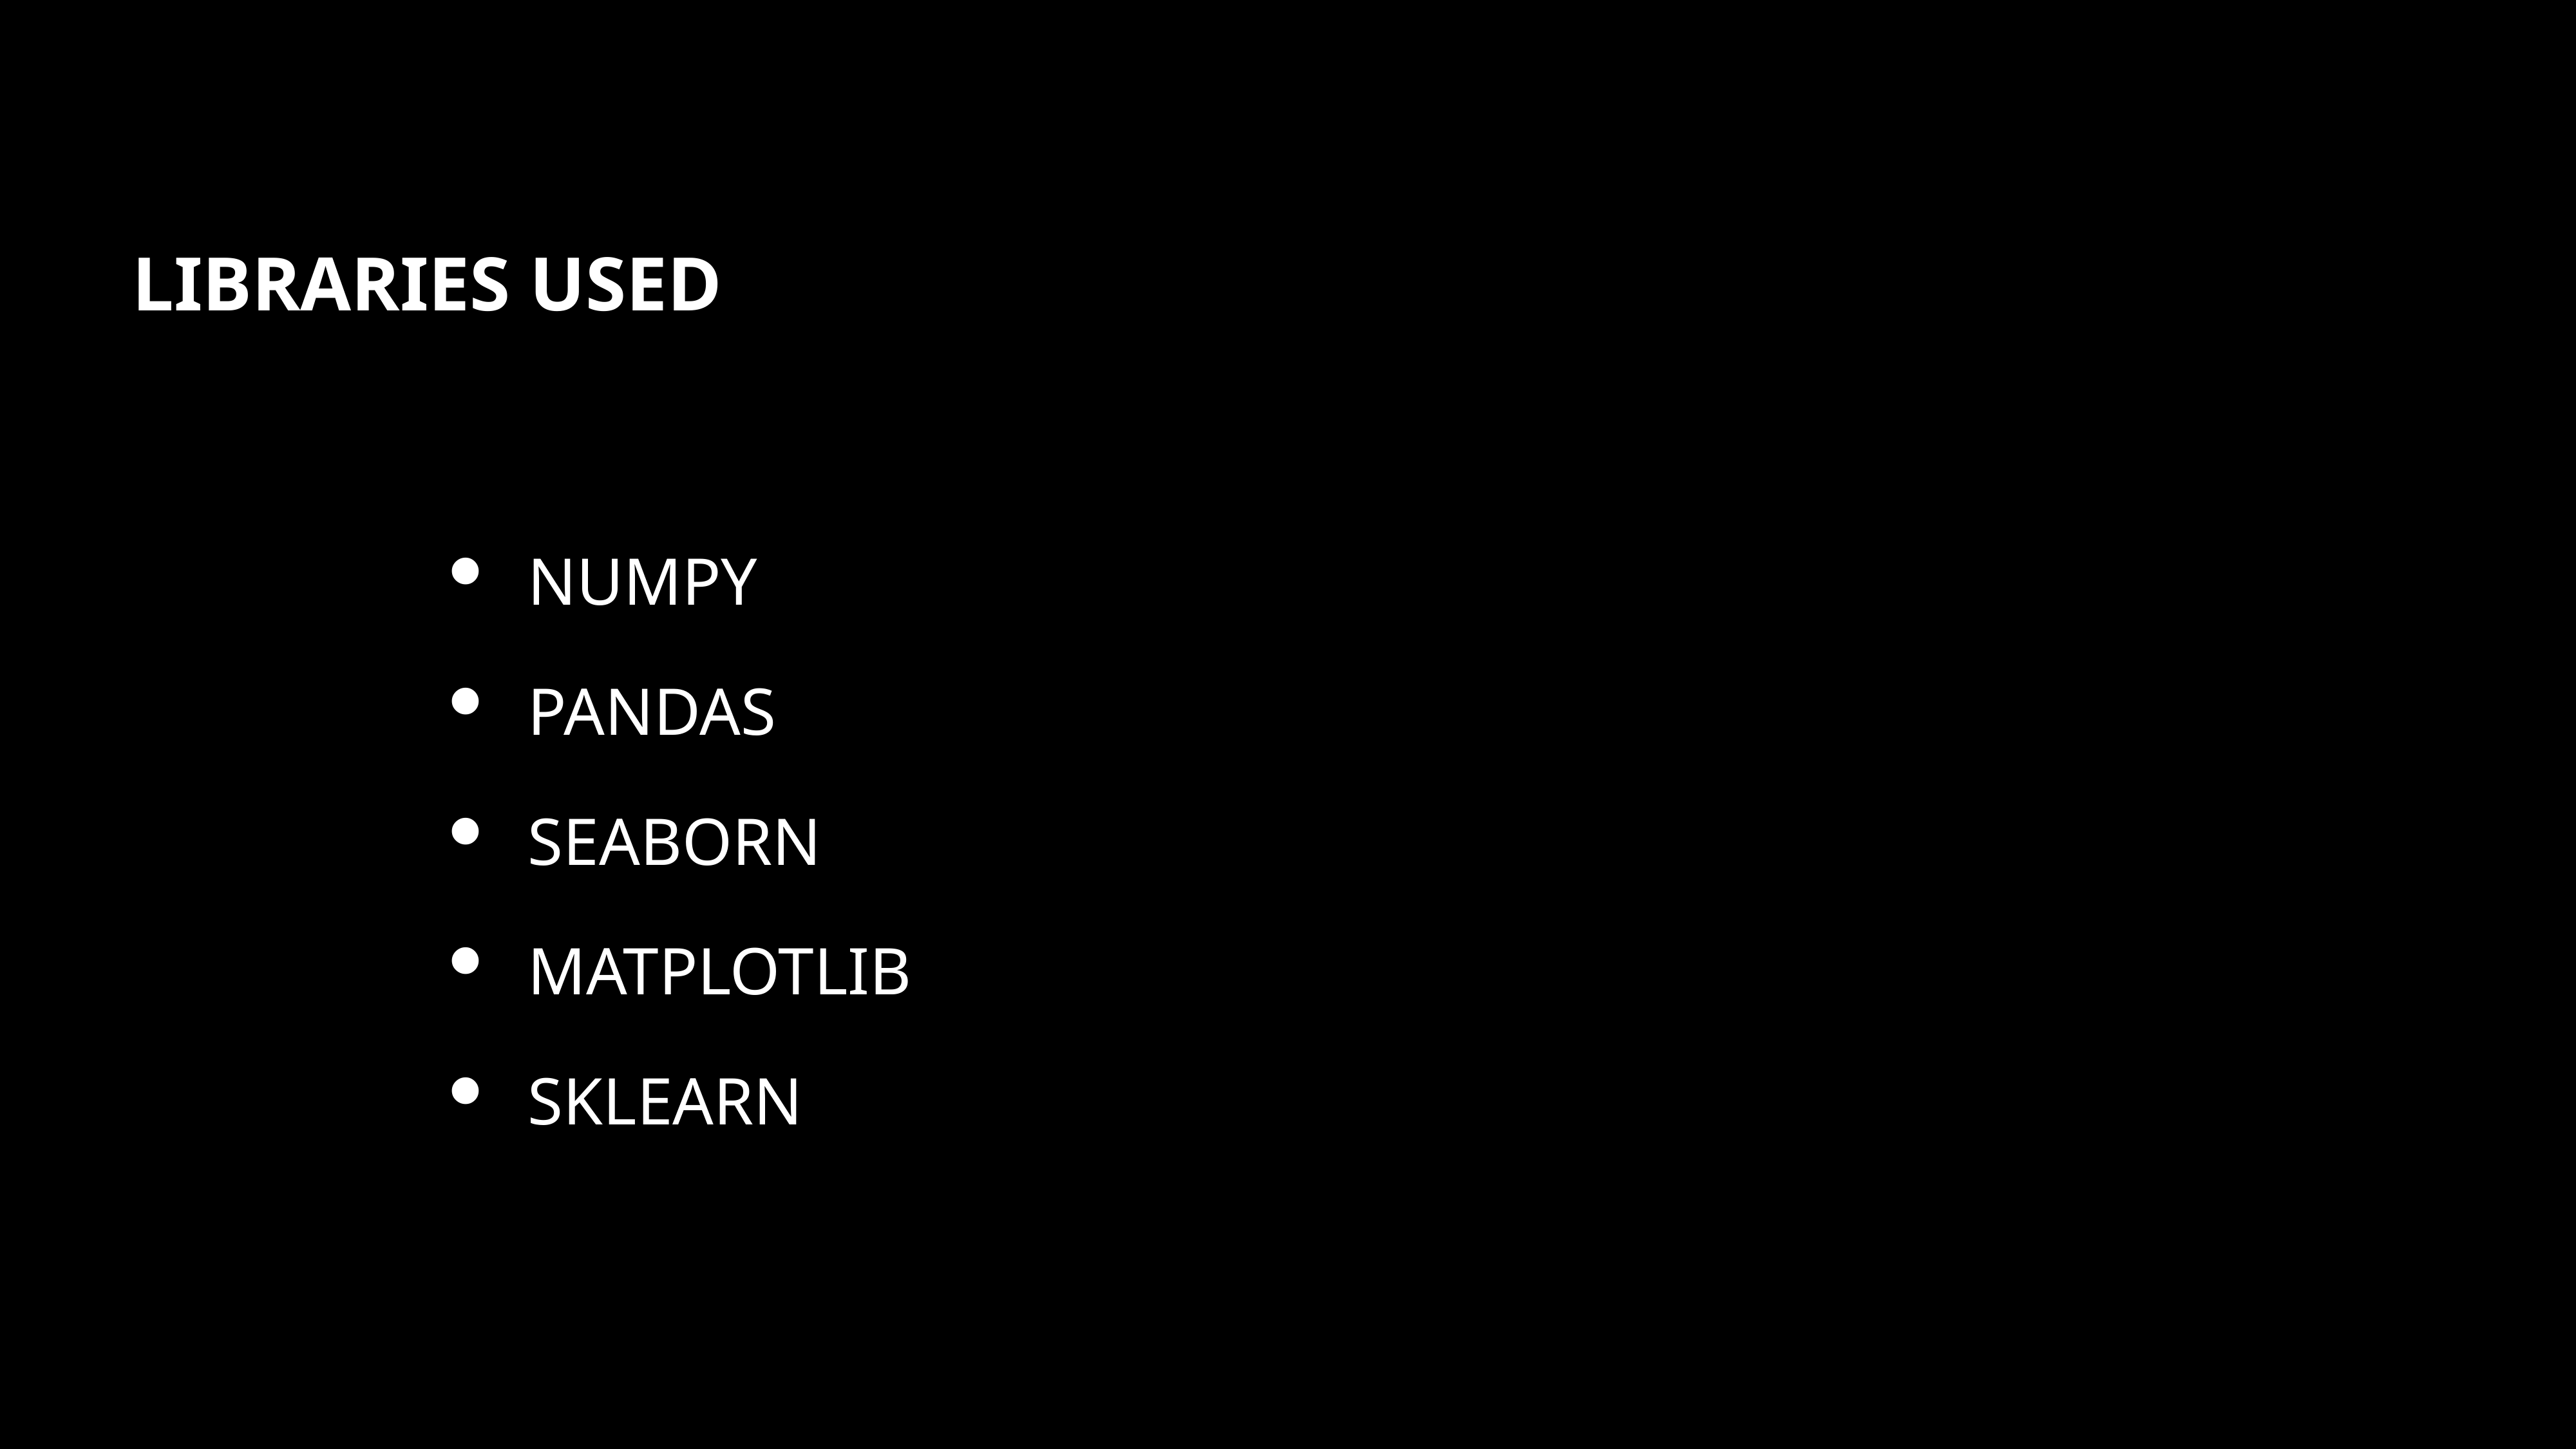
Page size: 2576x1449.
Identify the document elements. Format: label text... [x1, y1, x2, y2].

list NUMPY PANDAS SEABORN MATPLOTLIB SKLEARN [144, 406, 2465, 1279]
list LIBRARIES USED [127, 237, 2448, 336]
